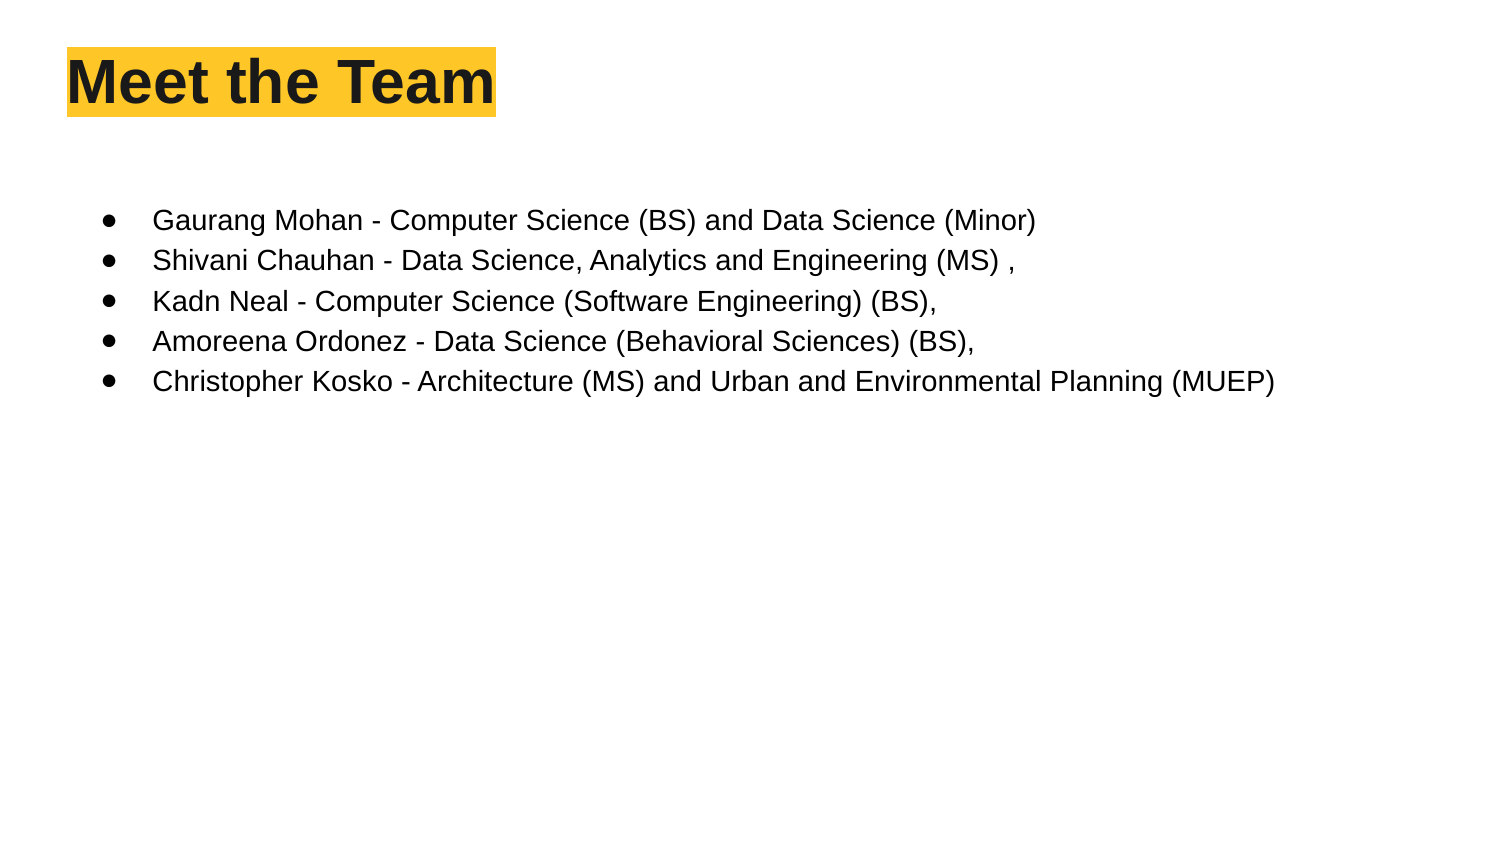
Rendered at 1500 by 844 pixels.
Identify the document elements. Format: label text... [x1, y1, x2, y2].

text_box Gaurang Mohan - Computer Science (BS) and Data Science (Minor) Shivani Chauhan - Data Science, Analytics and Engineering (MS) , Kadn Neal - Computer Science (Software Engineering) (BS), Amoreena Ordonez - Data Science (Behavioral Sciences) (BS), Christopher Kosko - Architecture (MS) and Urban and Environmental Planning (MUEP) [62, 153, 1414, 477]
text_box Meet the Team [51, 25, 1414, 120]
